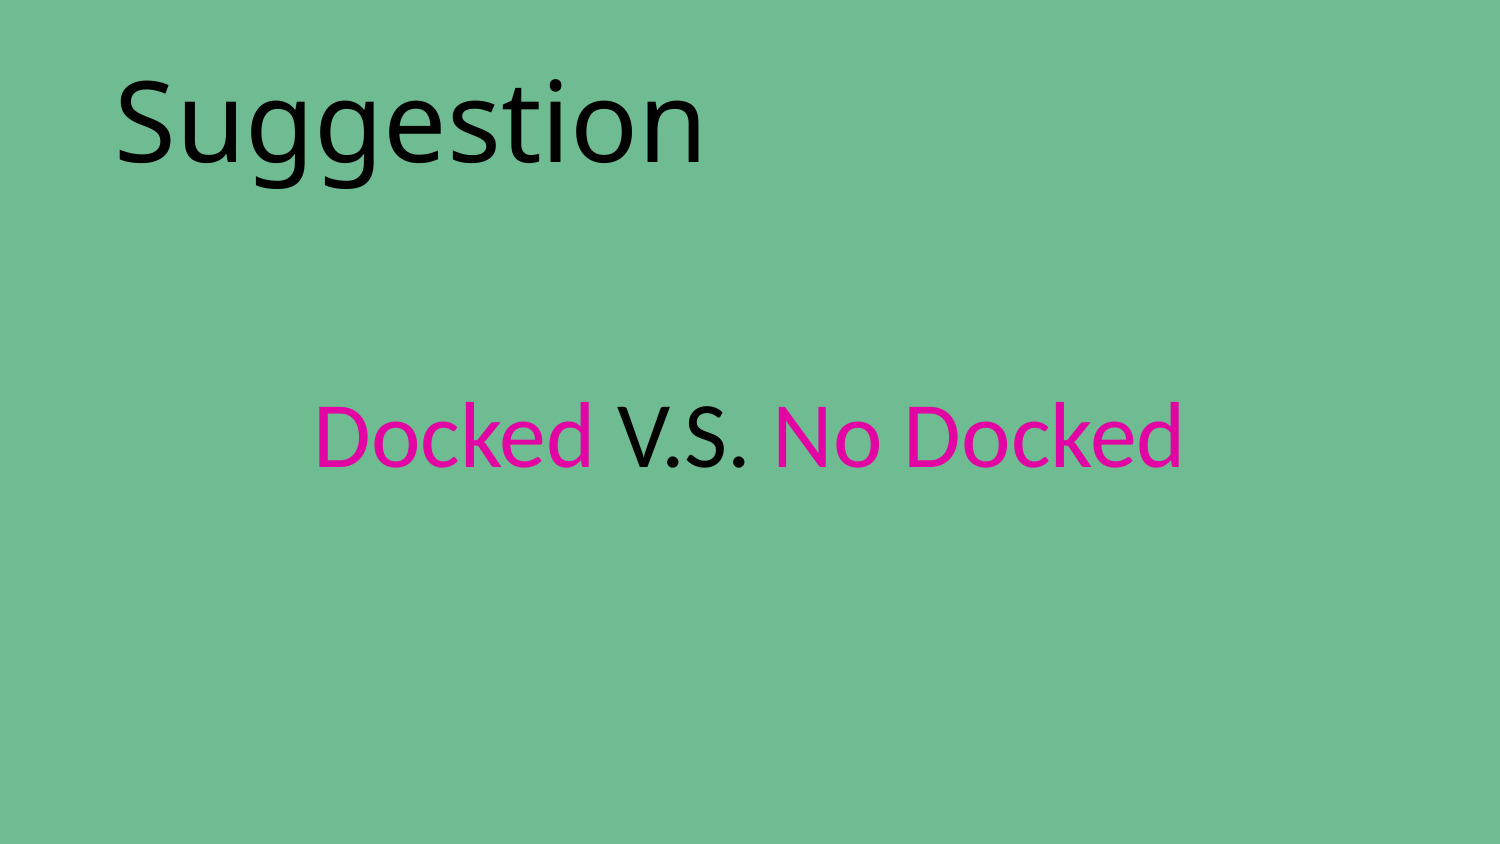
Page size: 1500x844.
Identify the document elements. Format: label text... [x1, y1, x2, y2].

title Suggestion [103, 44, 1397, 208]
list Docked V.S. No Docked [103, 380, 1397, 544]
